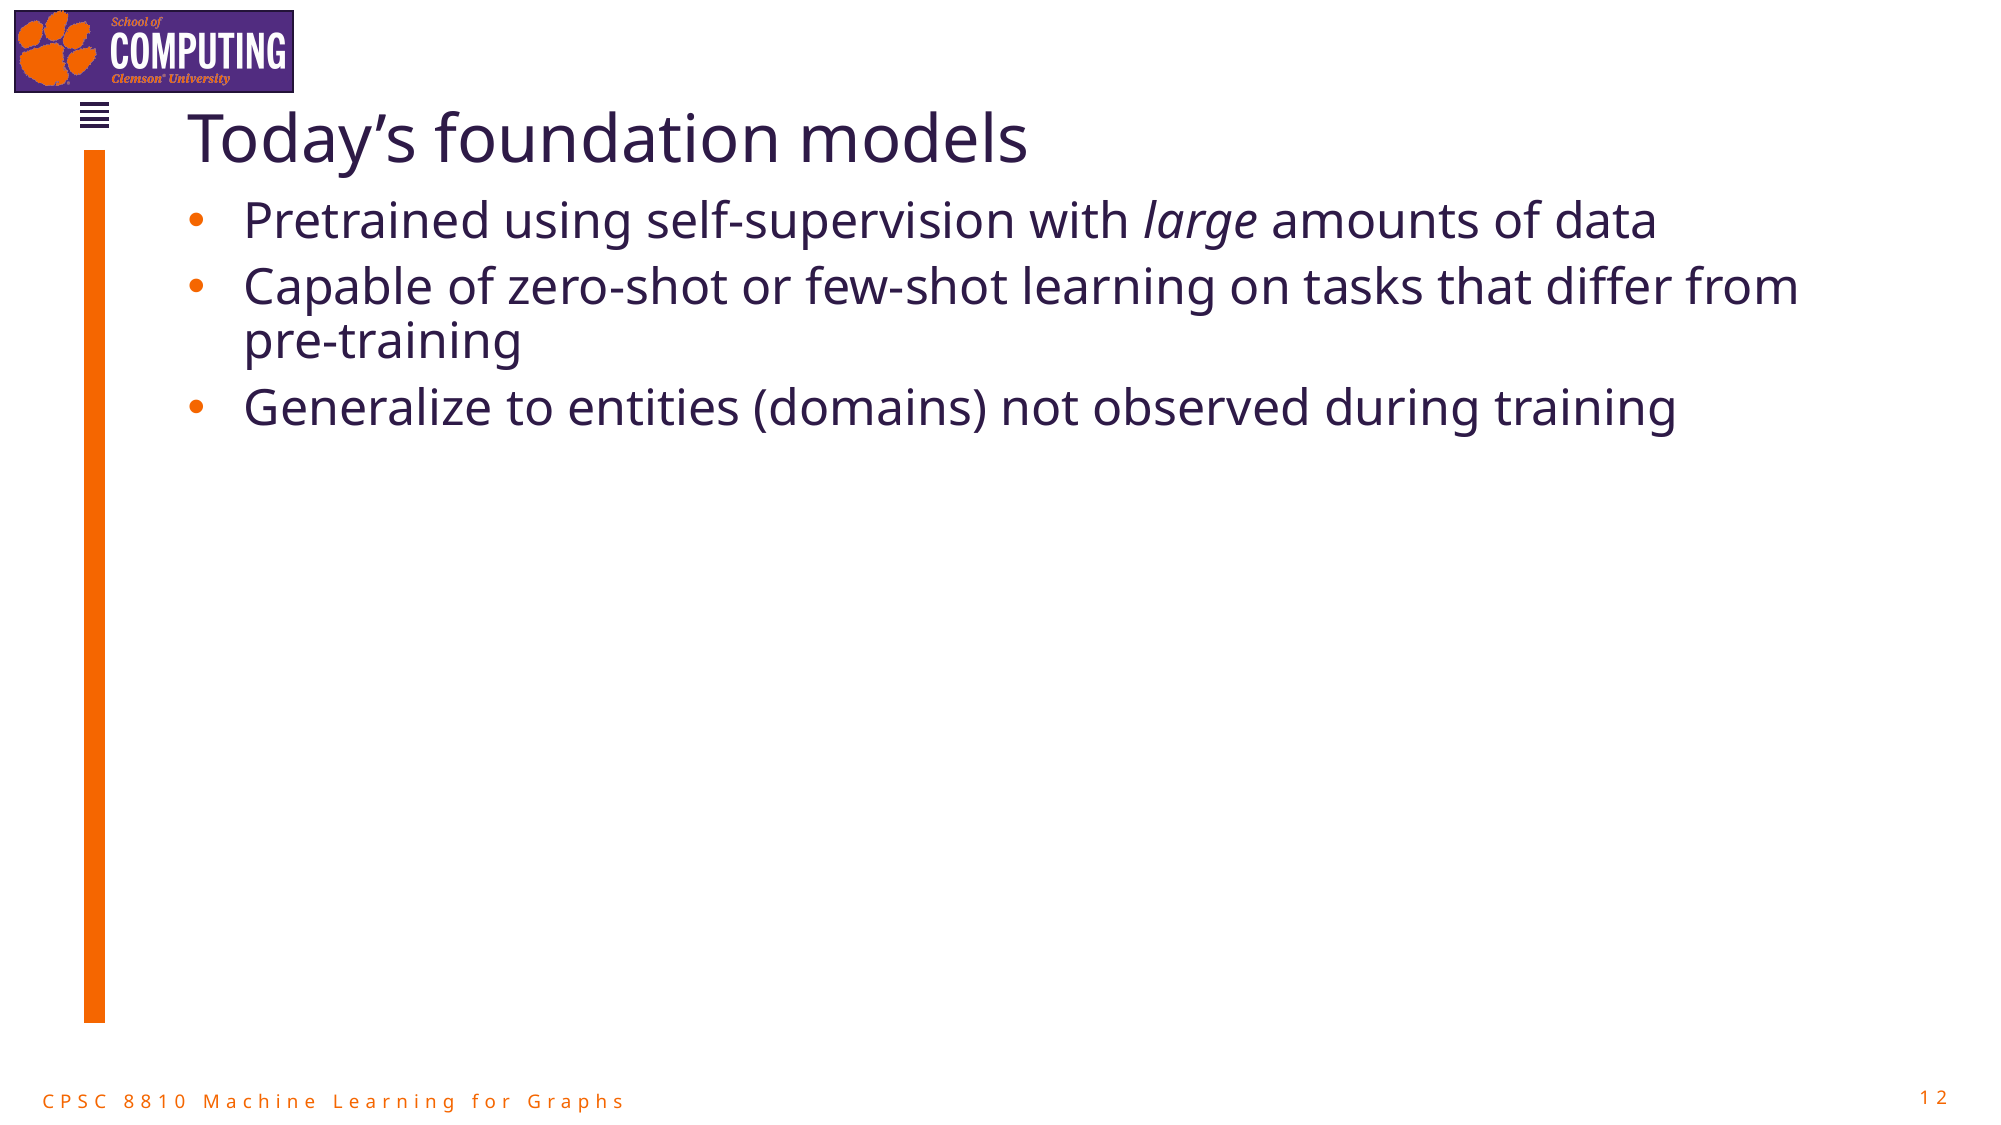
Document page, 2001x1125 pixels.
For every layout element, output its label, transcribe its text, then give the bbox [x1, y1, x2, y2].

title Today’s foundation models [187, 104, 1913, 178]
picture [18, 10, 285, 86]
list Pretrained using self-supervision with large amounts of data Capable of zero-shot or few-shot learning on tasks that differ from pre-training Generalize to entities (domains) not observed during training [187, 195, 1831, 439]
